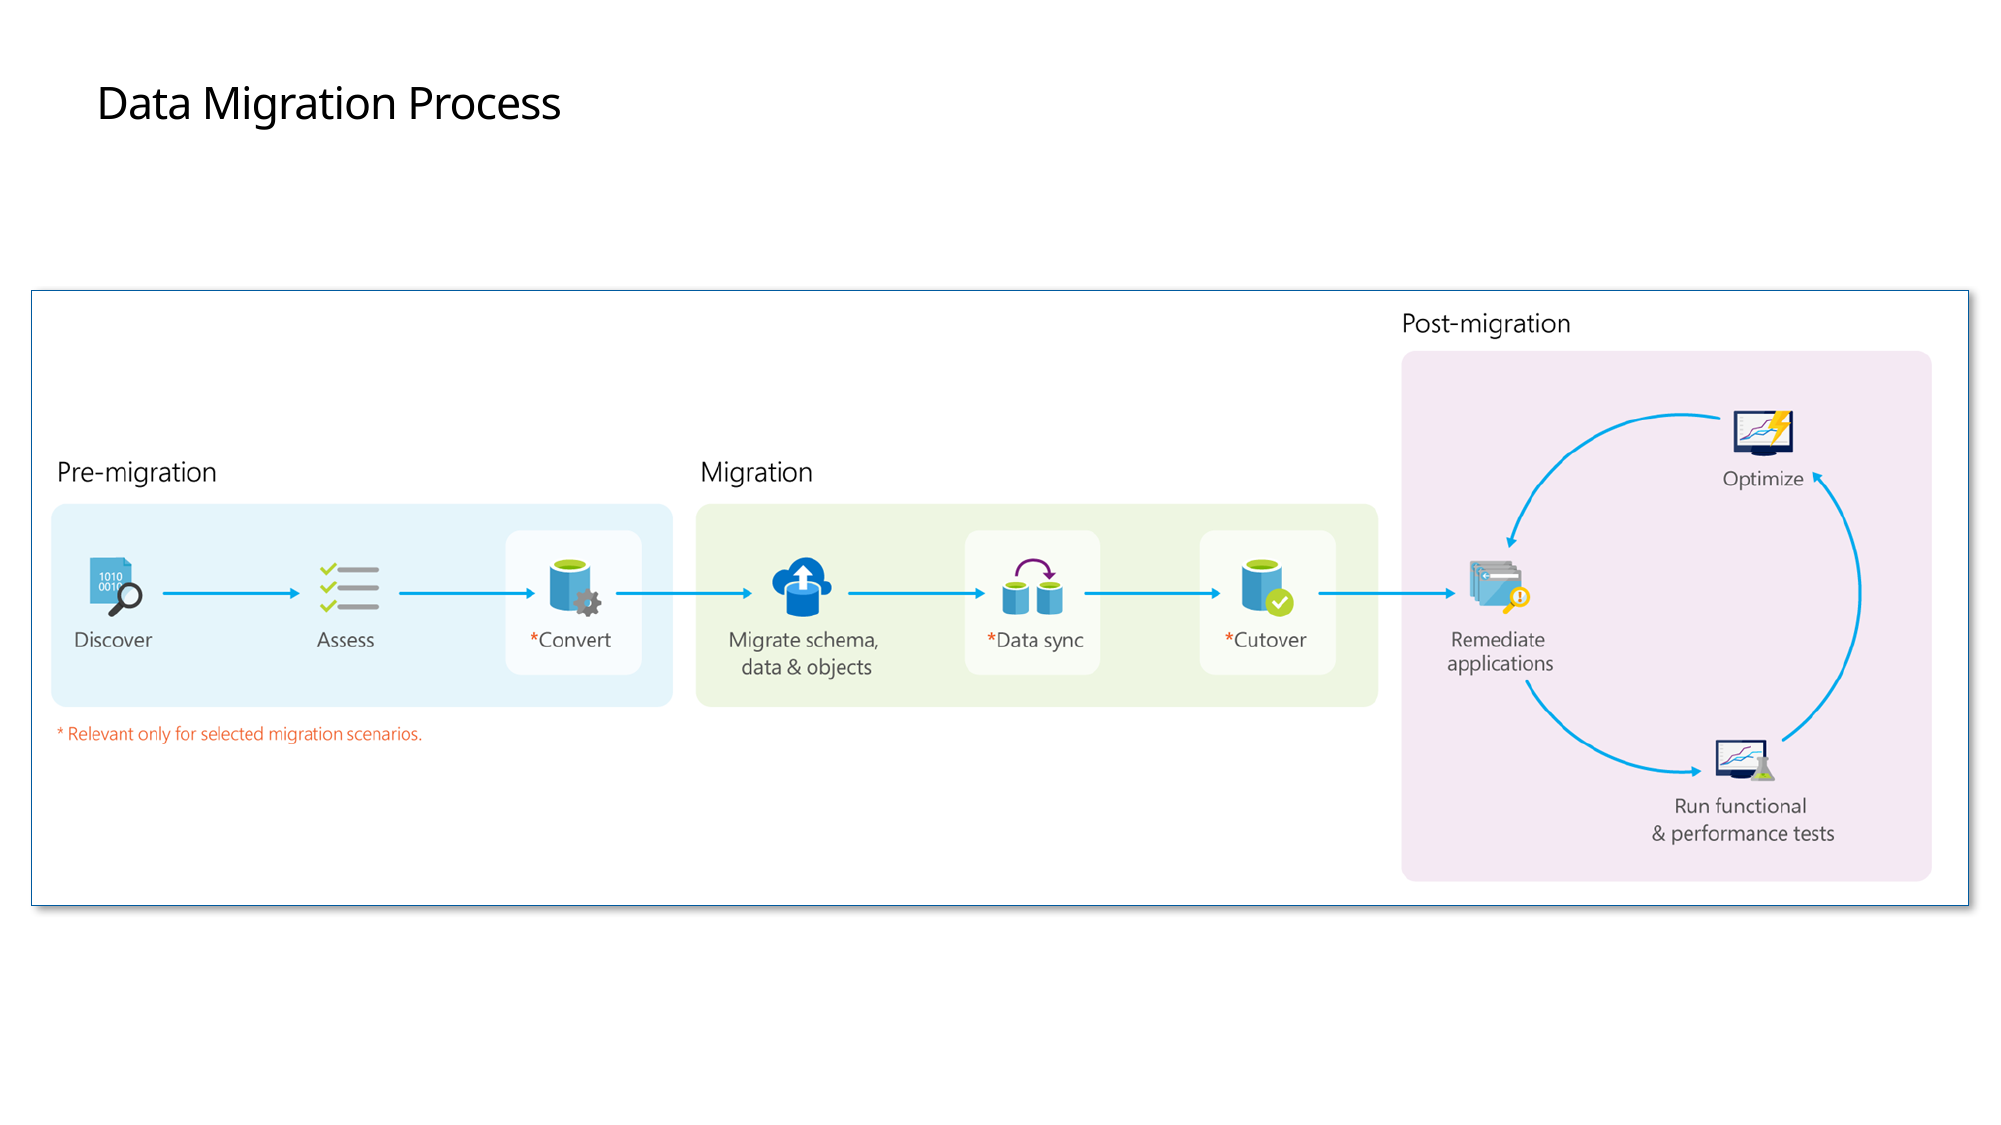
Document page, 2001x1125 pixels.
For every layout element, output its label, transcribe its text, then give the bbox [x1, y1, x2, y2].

title Data Migration Process [96, 75, 1904, 166]
picture [31, 290, 1969, 906]
